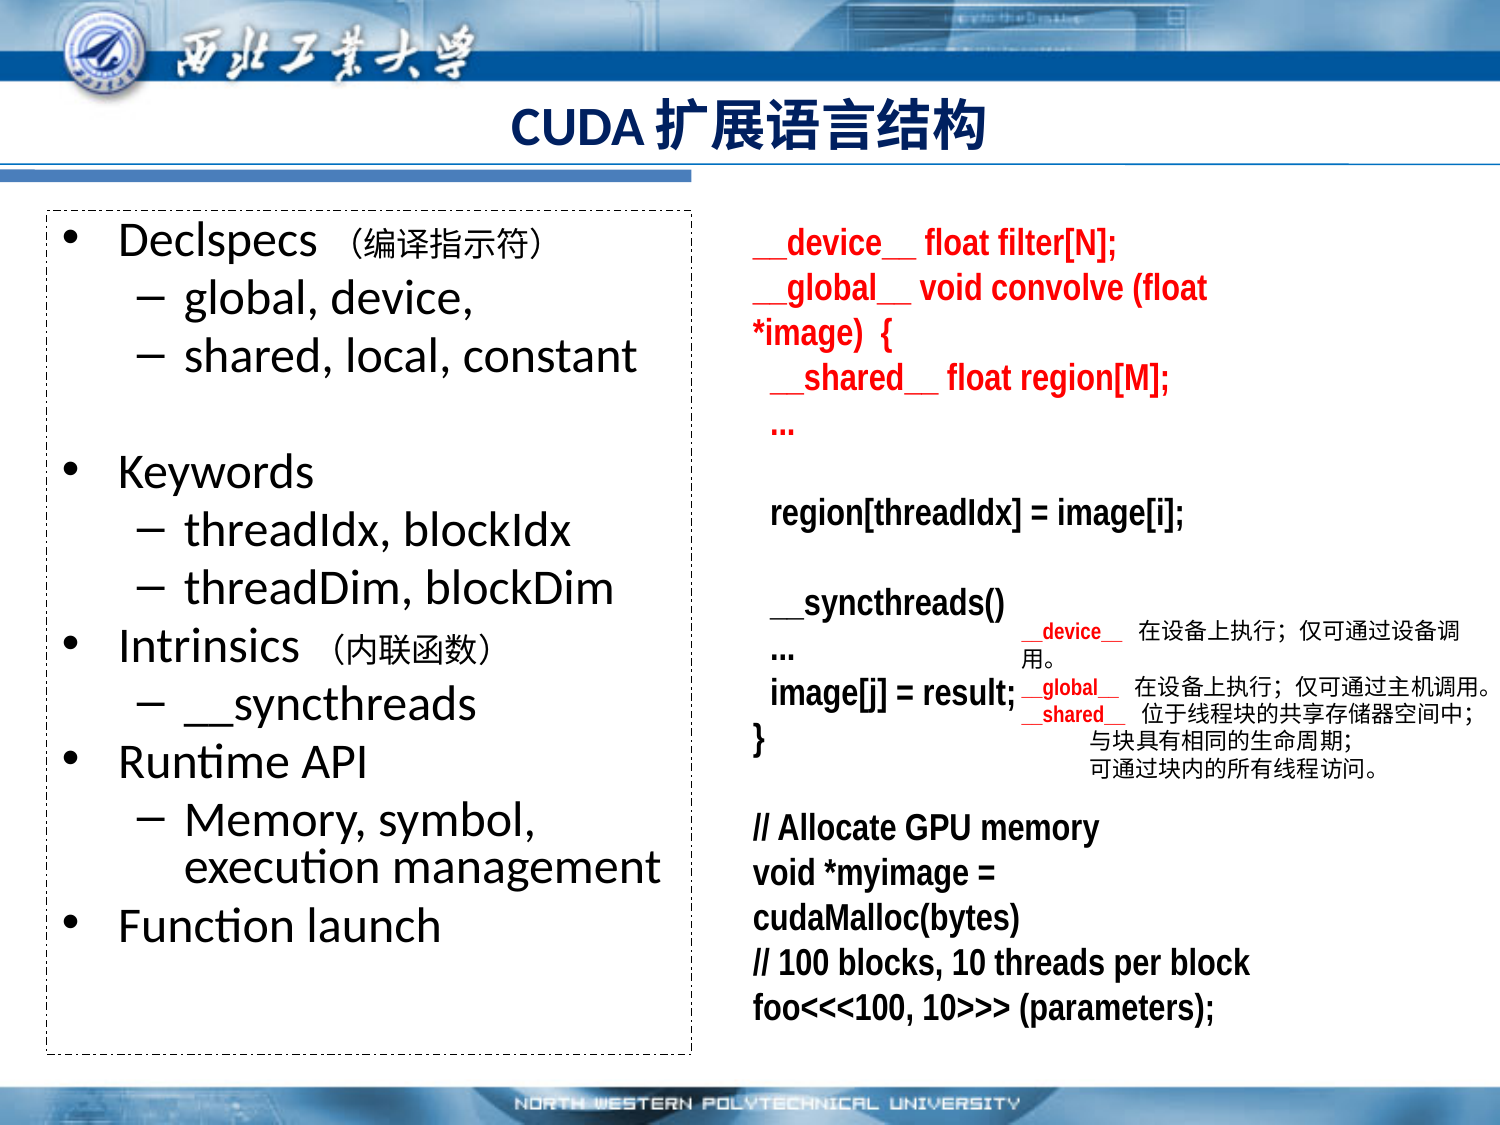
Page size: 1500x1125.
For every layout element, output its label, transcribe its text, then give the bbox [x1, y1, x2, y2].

text_box __device__ 在设备上执行；仅可通过设备调用。 __global__ 在设备上执行；仅可通过主机调用。 __shared__ 位于线程块的共享存储器空间中； 与块具有相同的生命周期； 可通过块内的所有线程访问。 [1006, 609, 1497, 790]
picture [0, 0, 1500, 163]
title CUDA扩展语言结构 [35, 82, 1465, 164]
list Declspecs（编译指示符） global, device, shared, local, constant Keywords threadIdx, blockIdx threadDim, blockDim Intrinsics（内联函数） __syncthreads Runtime API Memory, symbol, execution management Function launch [46, 210, 692, 1055]
text_box __device__ float filter[N]; __global__ void convolve (float *image) { __shared__ float region[M]; ... region[threadIdx] = image[i]; __syncthreads() ... image[j] = result; } // Allocate GPU memory void *myimage = cudaMalloc(bytes) // 100 blocks, 10 threads per block foo<<<100, 10>>> (parameters); [738, 210, 1266, 1036]
picture [0, 165, 1500, 1125]
